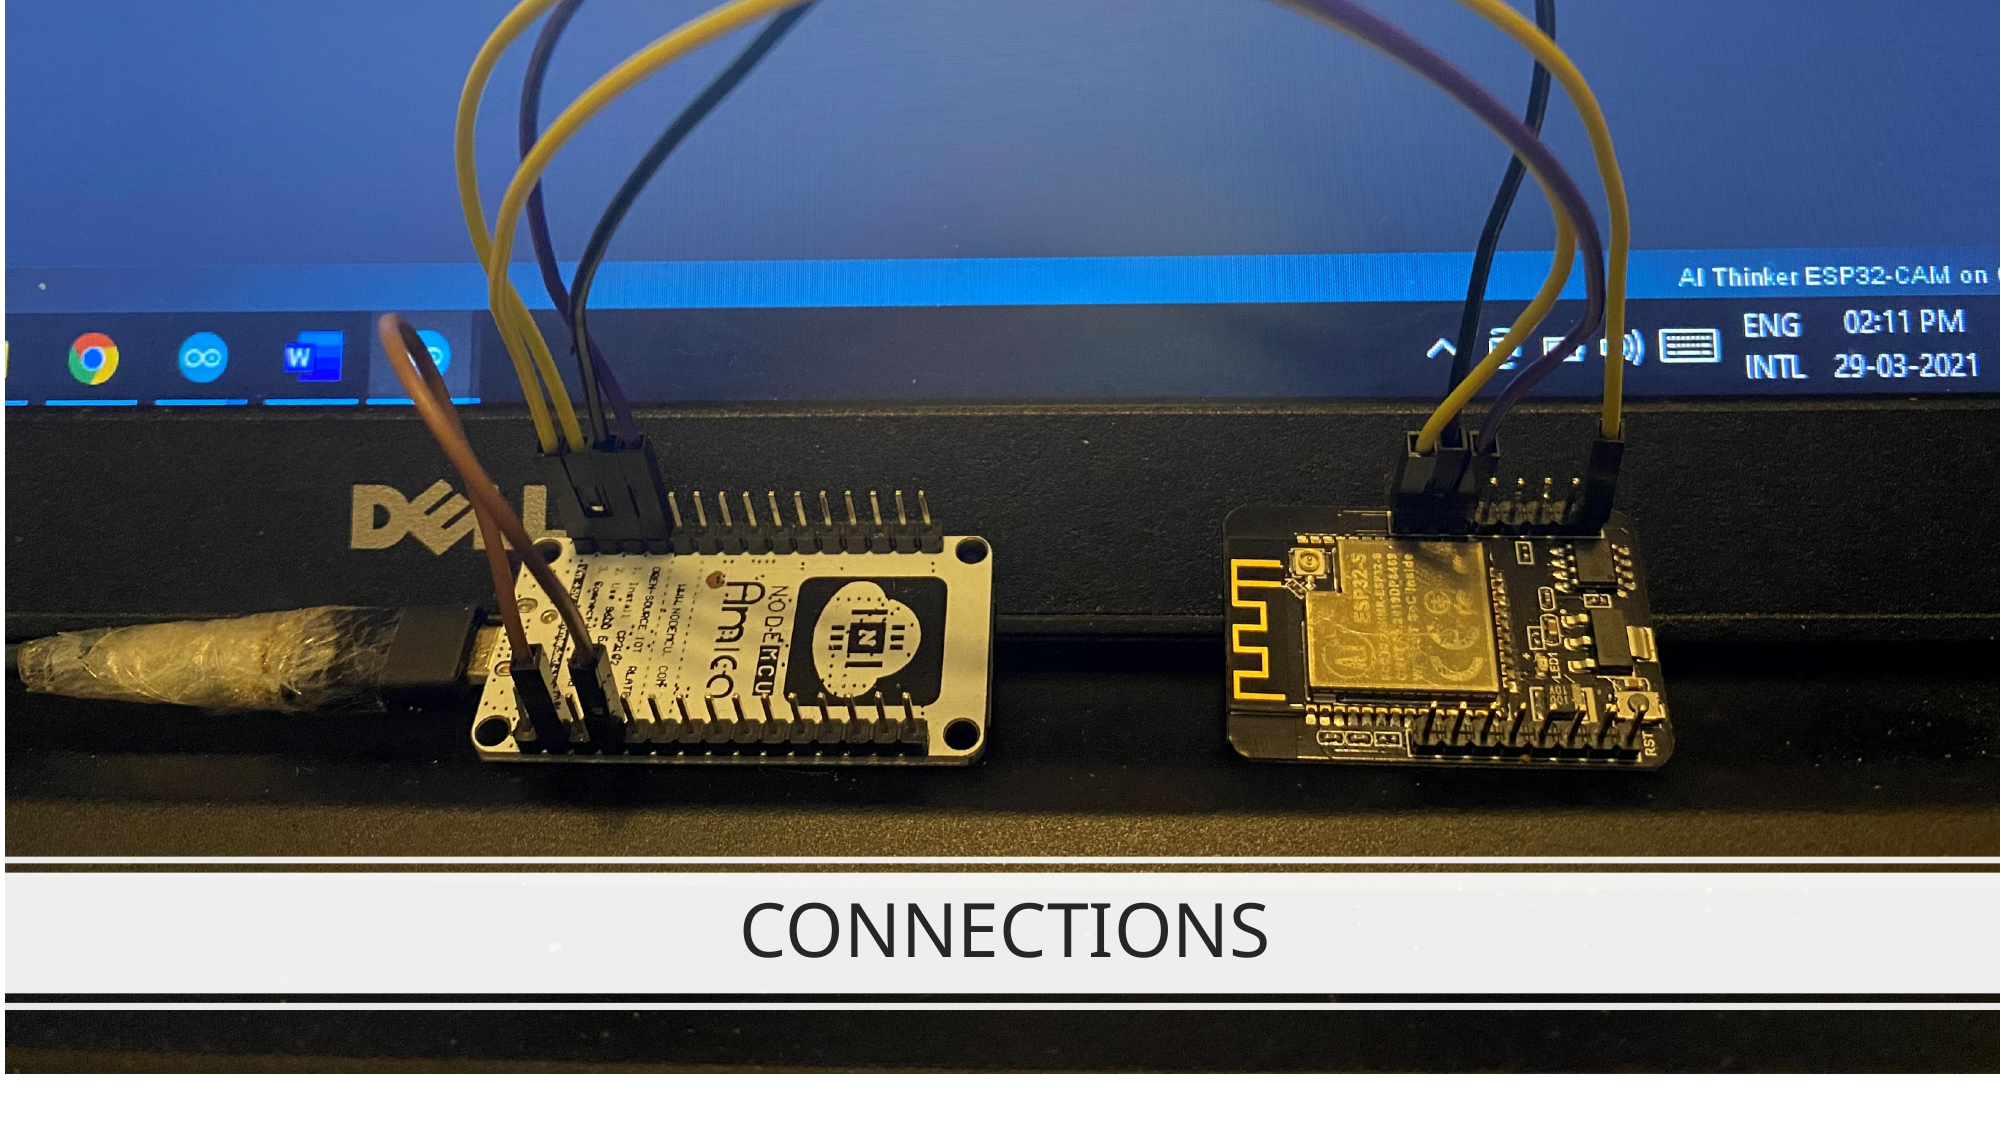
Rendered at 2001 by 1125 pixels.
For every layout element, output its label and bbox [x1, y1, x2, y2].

list [0, 0, 2000, 859]
list [0, 1007, 2000, 1089]
list [0, 860, 2000, 1006]
